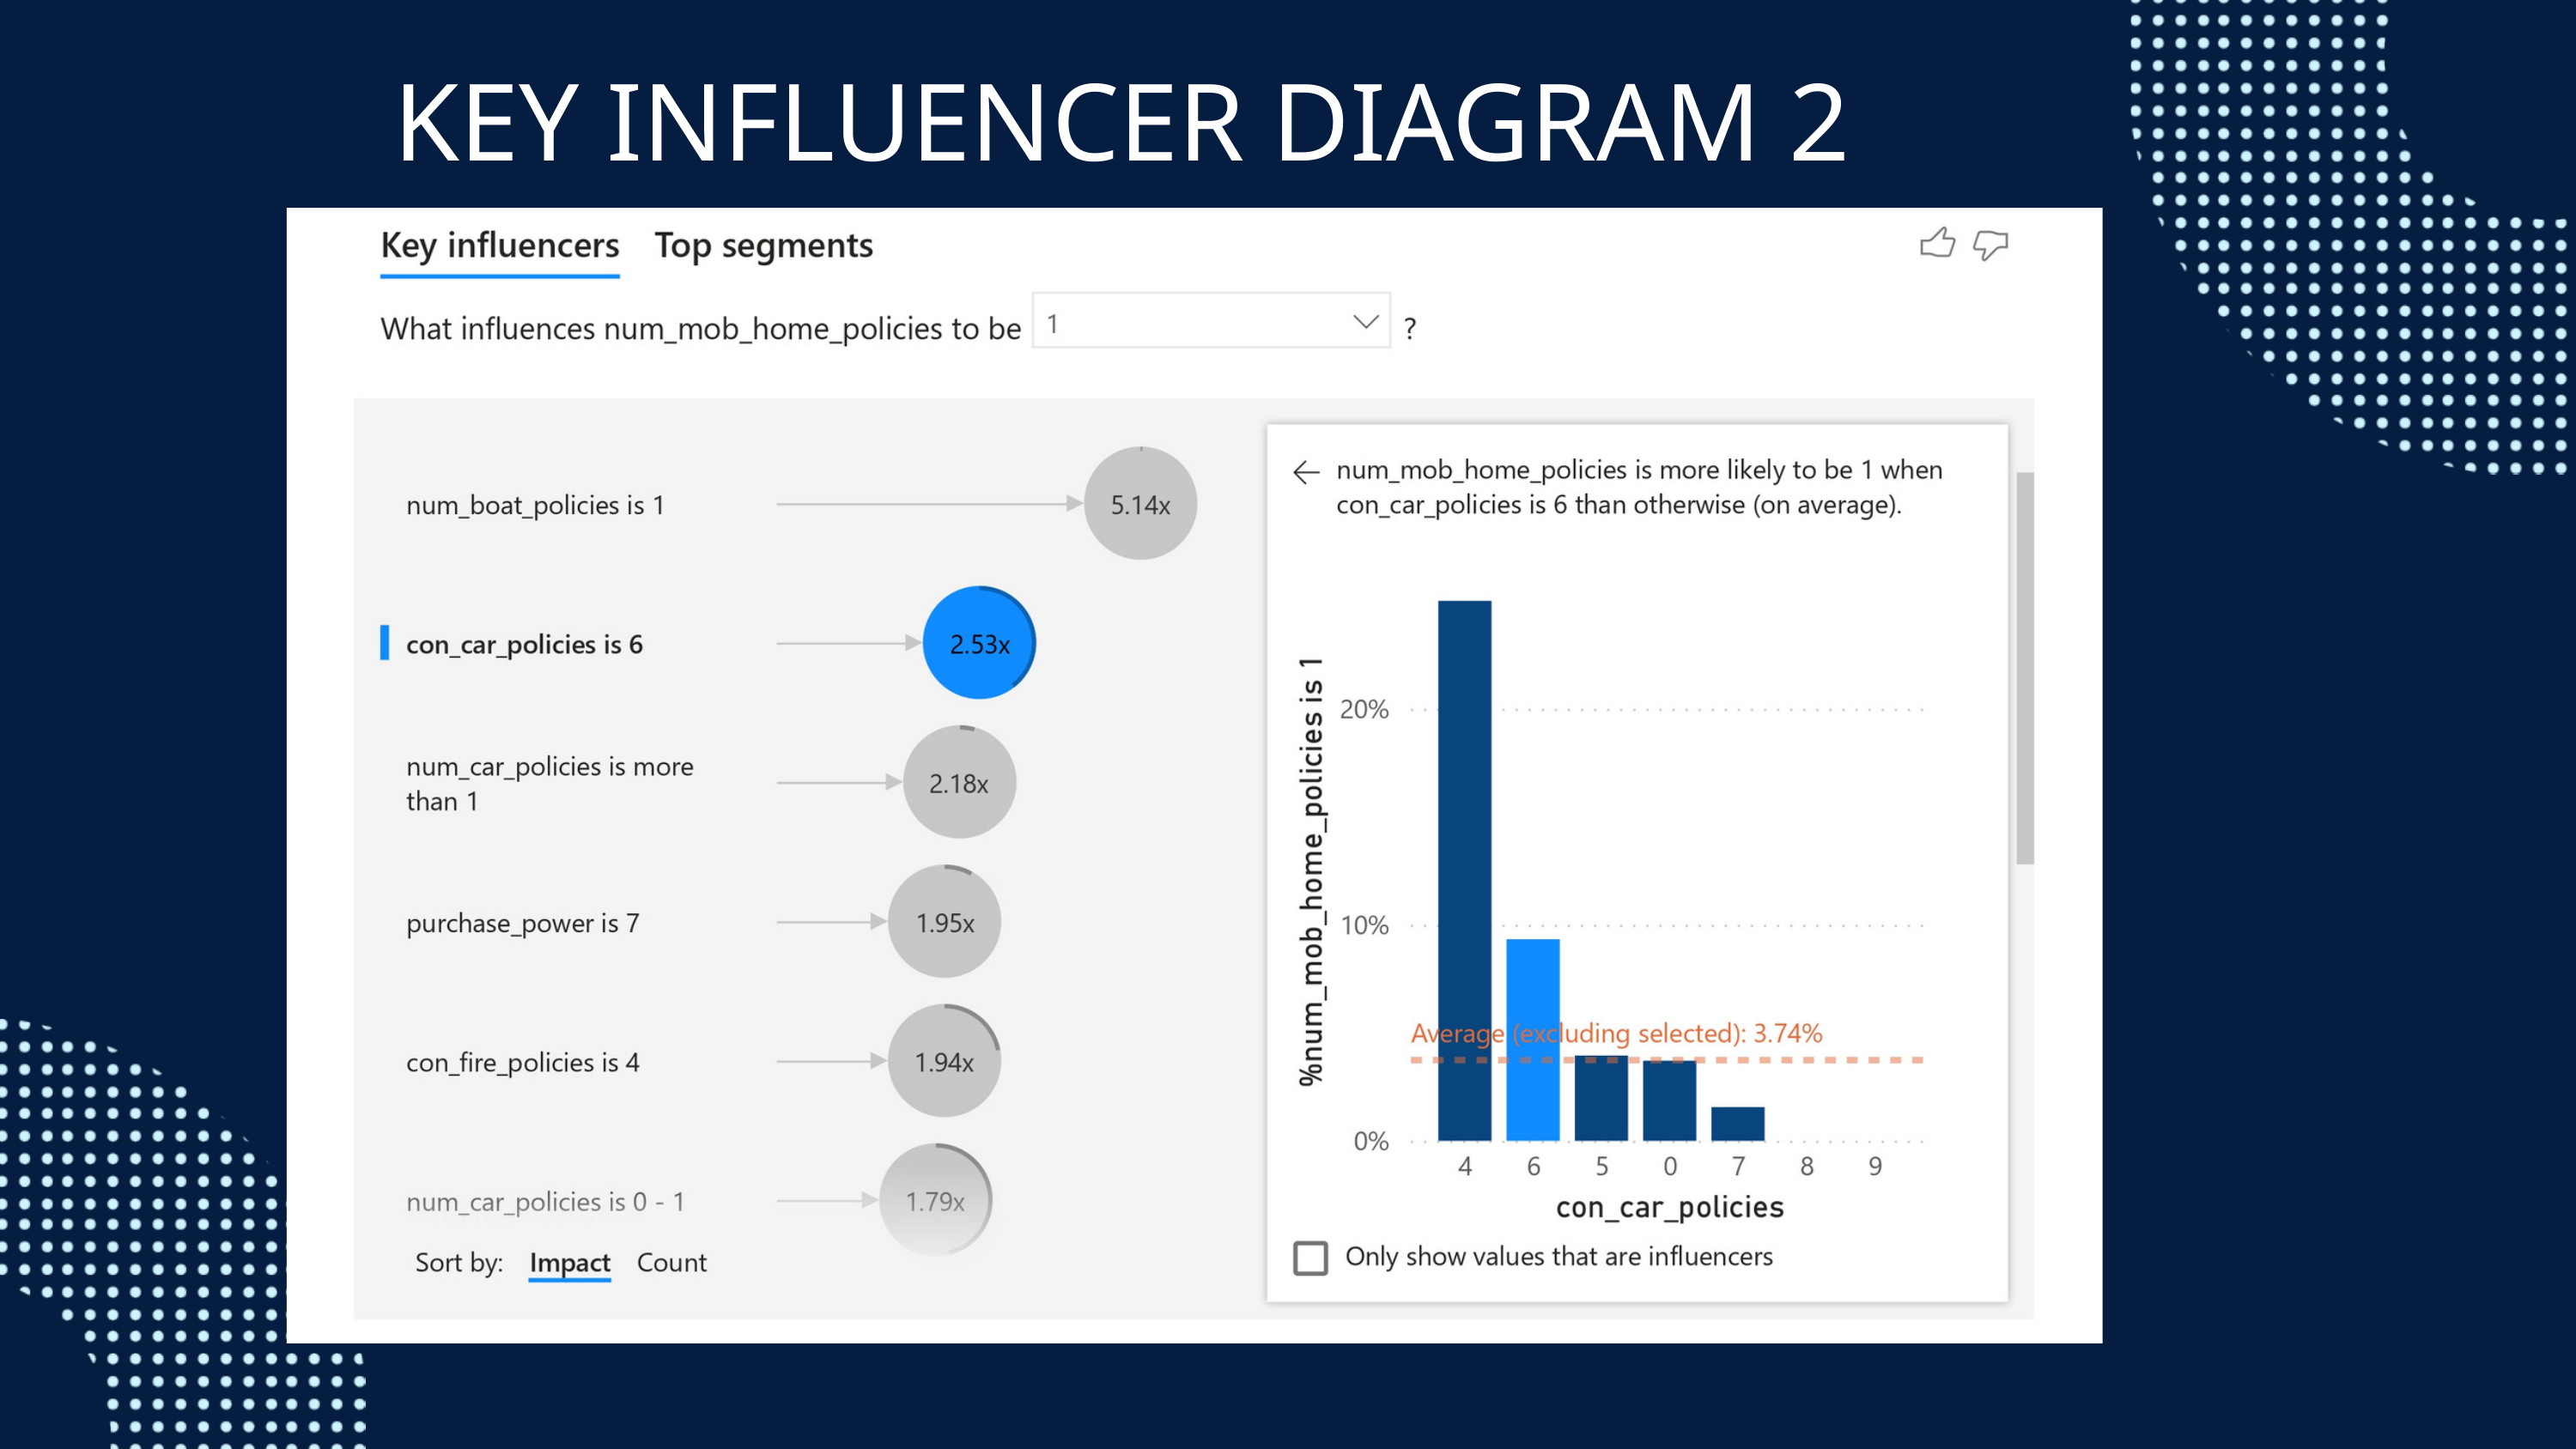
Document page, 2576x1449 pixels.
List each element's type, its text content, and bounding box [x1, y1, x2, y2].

text_box [0, 1019, 366, 1449]
text_box [2130, 0, 2576, 475]
text_box KEY INFLUENCER DIAGRAM 2 [365, 53, 2313, 182]
text_box [286, 208, 2103, 1343]
